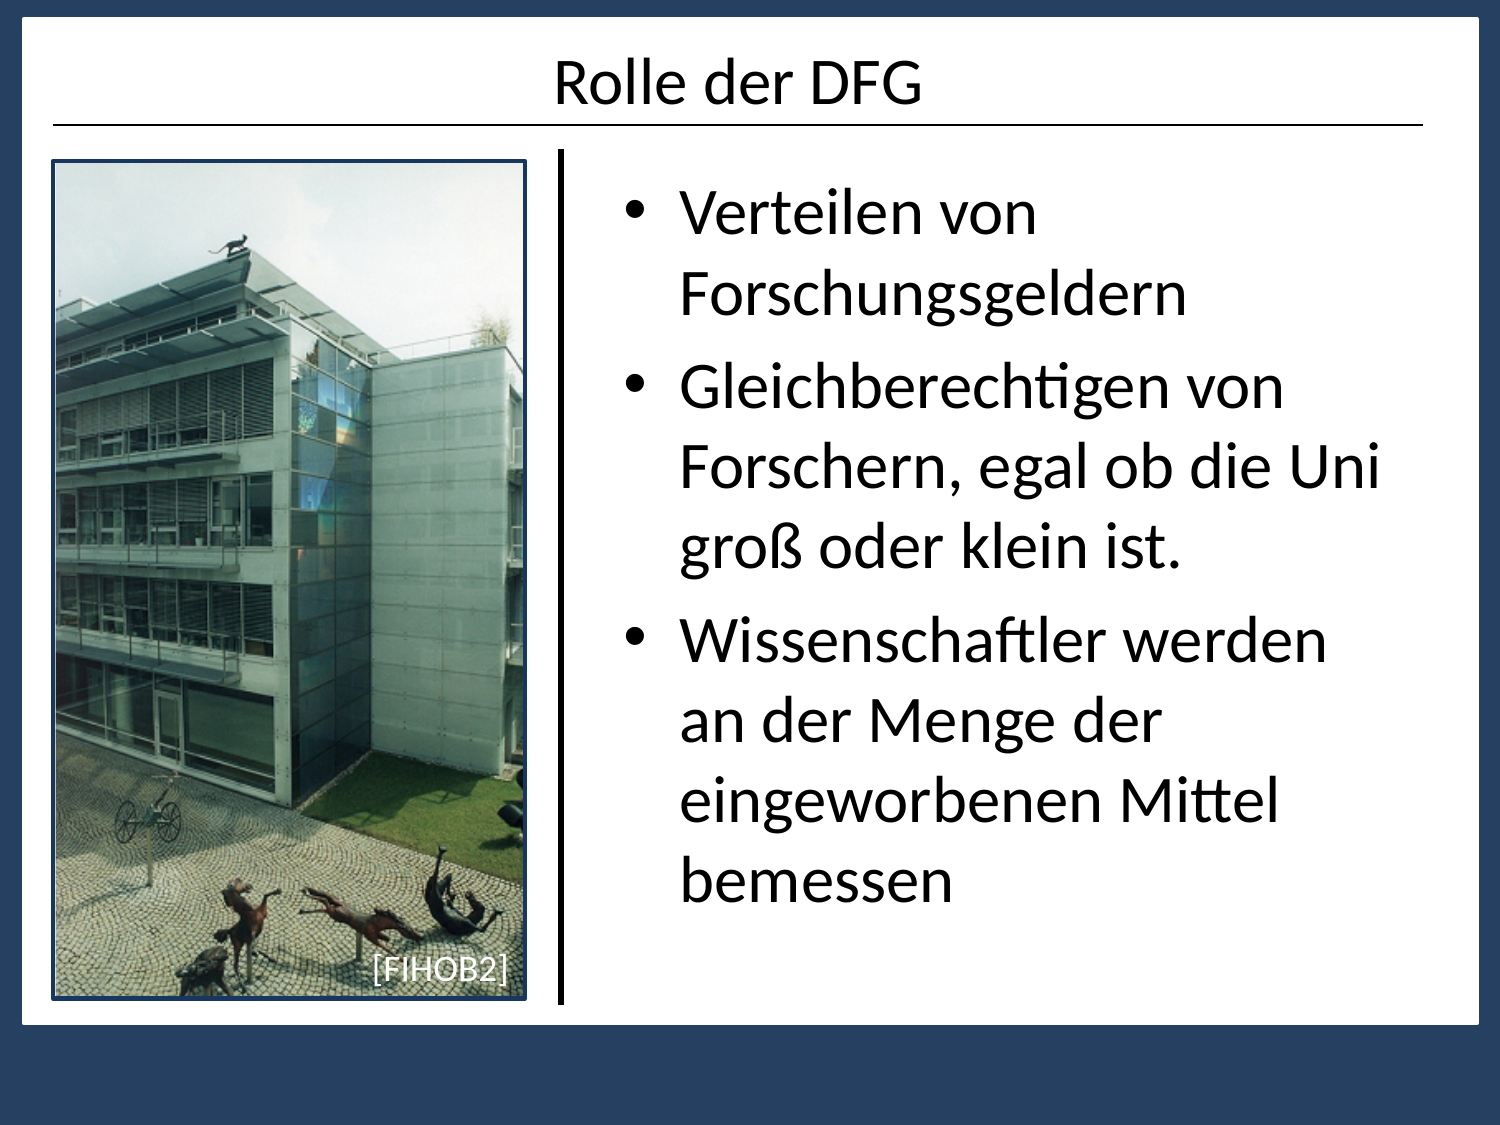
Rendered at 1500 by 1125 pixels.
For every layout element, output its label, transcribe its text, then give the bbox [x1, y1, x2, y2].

picture [55, 160, 526, 999]
title Rolle der DFG [53, 30, 1425, 126]
list Verteilen von Forschungsgeldern Gleichberechtigen von Forschern, egal ob die Uni groß oder klein ist. Wissenschaftler werden an der Menge der eingeworbenen Mittel bemessen [608, 160, 1425, 988]
